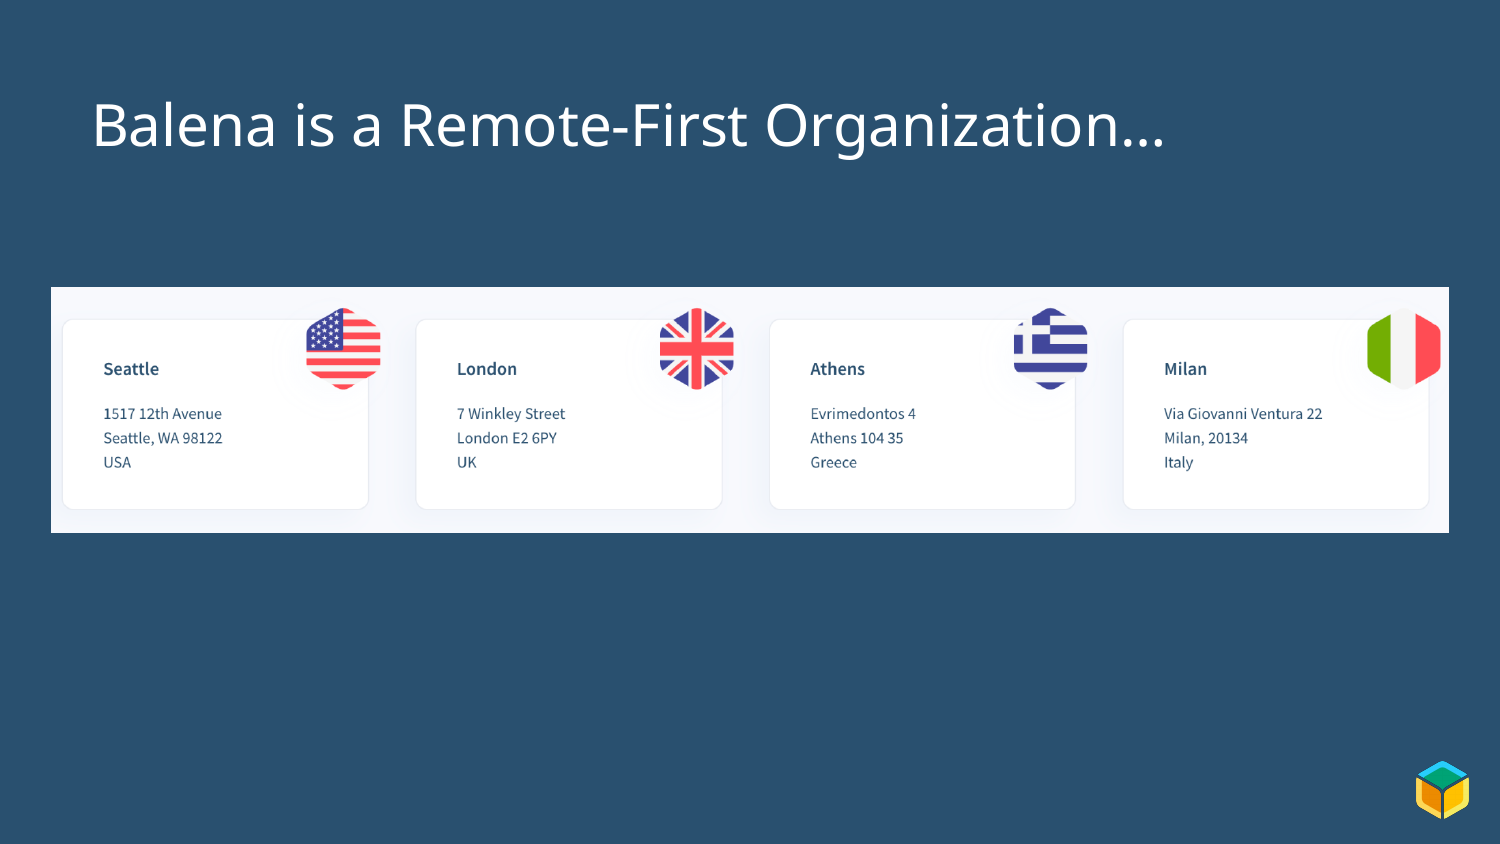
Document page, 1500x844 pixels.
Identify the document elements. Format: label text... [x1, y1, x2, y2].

picture [50, 287, 1450, 534]
title Balena is a Remote-First Organization… [76, 72, 1474, 167]
picture [1416, 761, 1469, 819]
